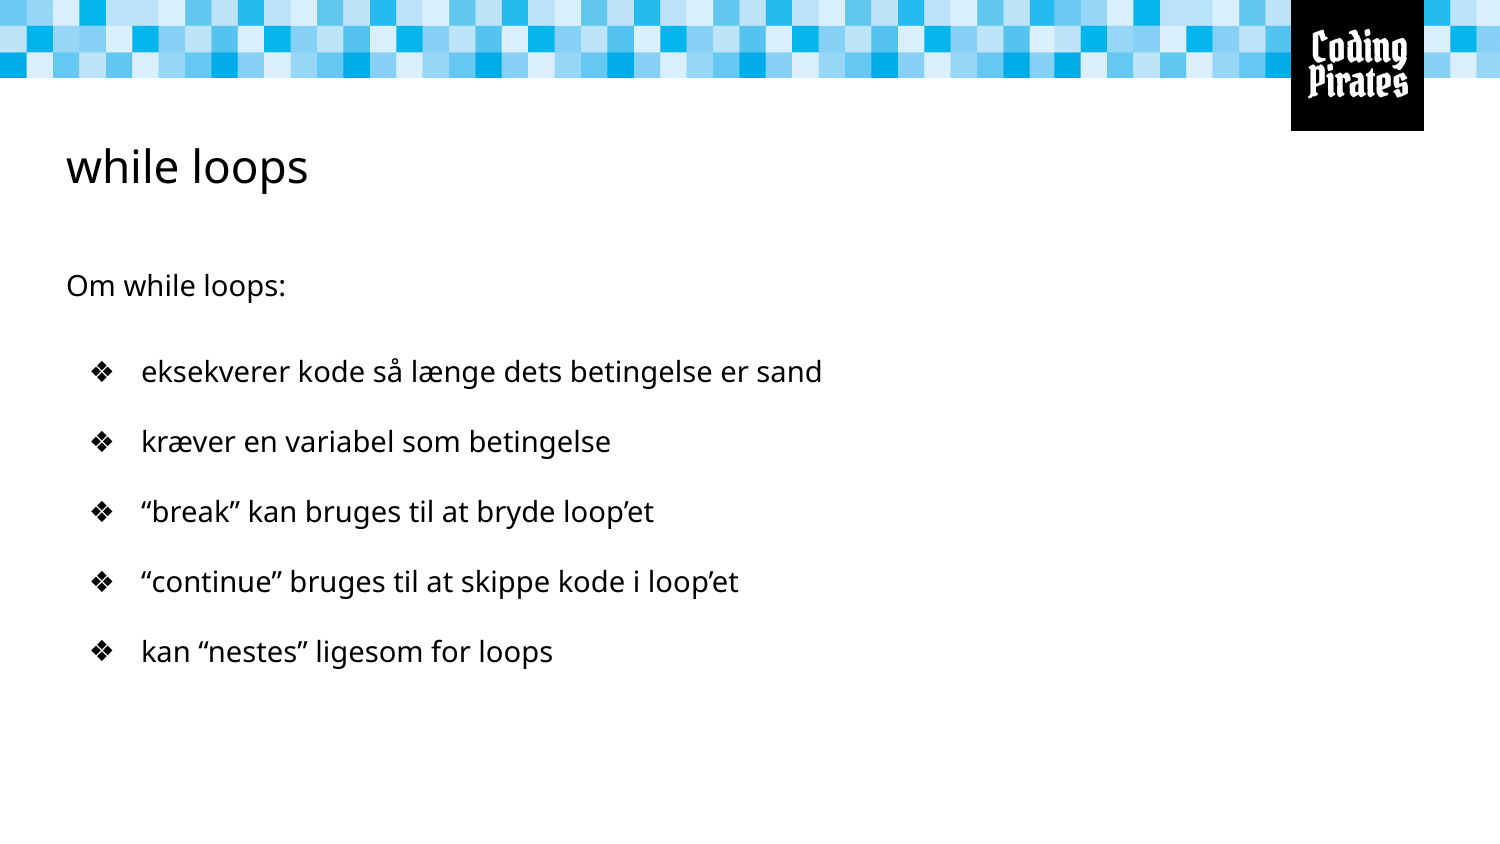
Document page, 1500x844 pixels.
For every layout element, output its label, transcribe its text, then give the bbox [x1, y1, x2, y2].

list Om while loops: eksekverer kode så længe dets betingelse er sand kræver en variabel som betingelse “break” kan bruges til at bryde loop’et “continue” bruges til at skippe kode i loop’et kan “nestes” ligesom for loops [51, 216, 1449, 821]
picture [0, 0, 1500, 131]
title while loops [51, 123, 1223, 216]
